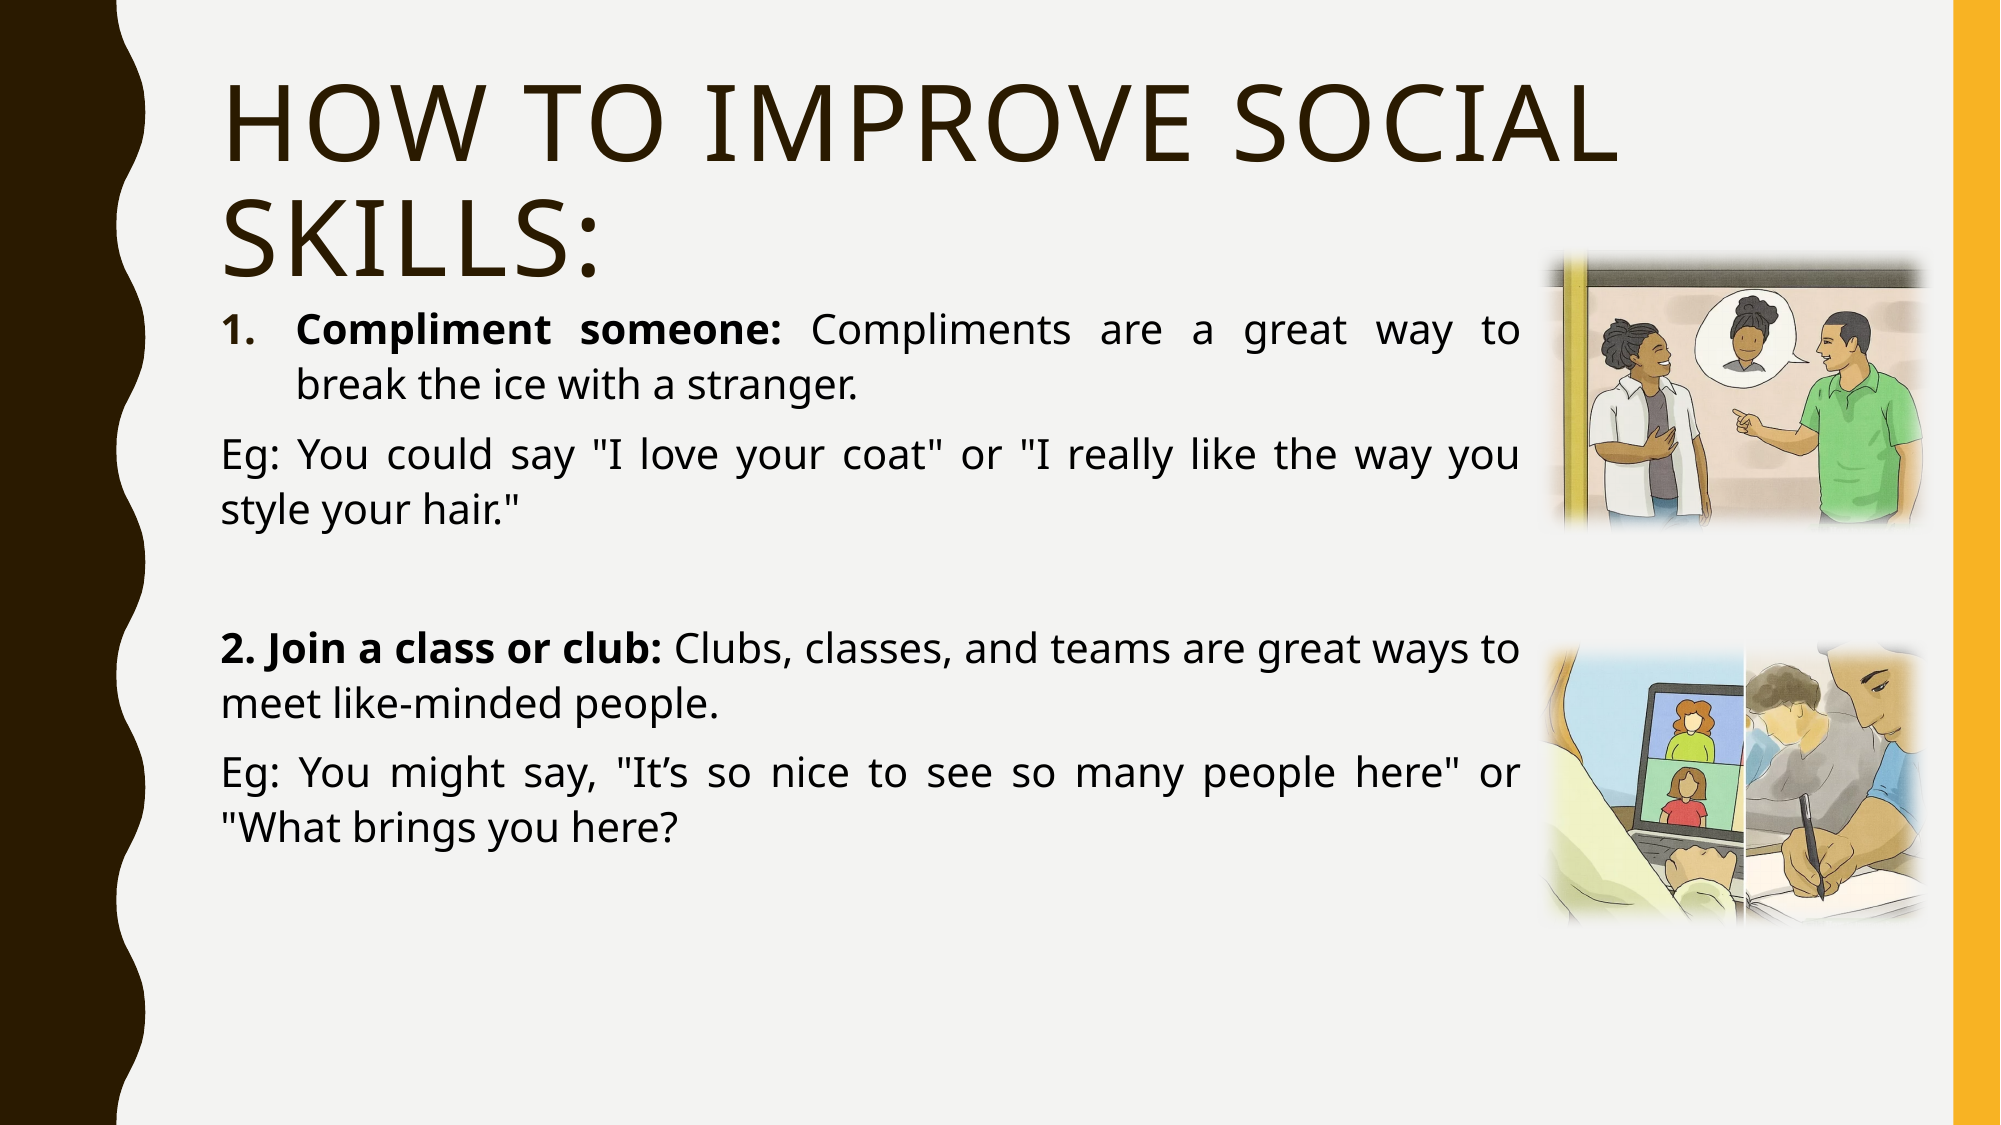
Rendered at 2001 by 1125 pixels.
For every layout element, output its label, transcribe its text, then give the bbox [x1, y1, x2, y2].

picture [1536, 638, 1929, 930]
picture [1536, 245, 1935, 536]
title How to improve social skills: [205, 62, 1875, 290]
list Compliment someone: Compliments are a great way to break the ice with a stranger. Eg: You could say "I love your coat" or "I really like the way you style your hair." 2. Join a class or club: Clubs, classes, and teams are great ways to meet like-minded people. Eg: You might say, "It’s so nice to see so many people here" or "What brings you here? [205, 290, 1537, 1025]
